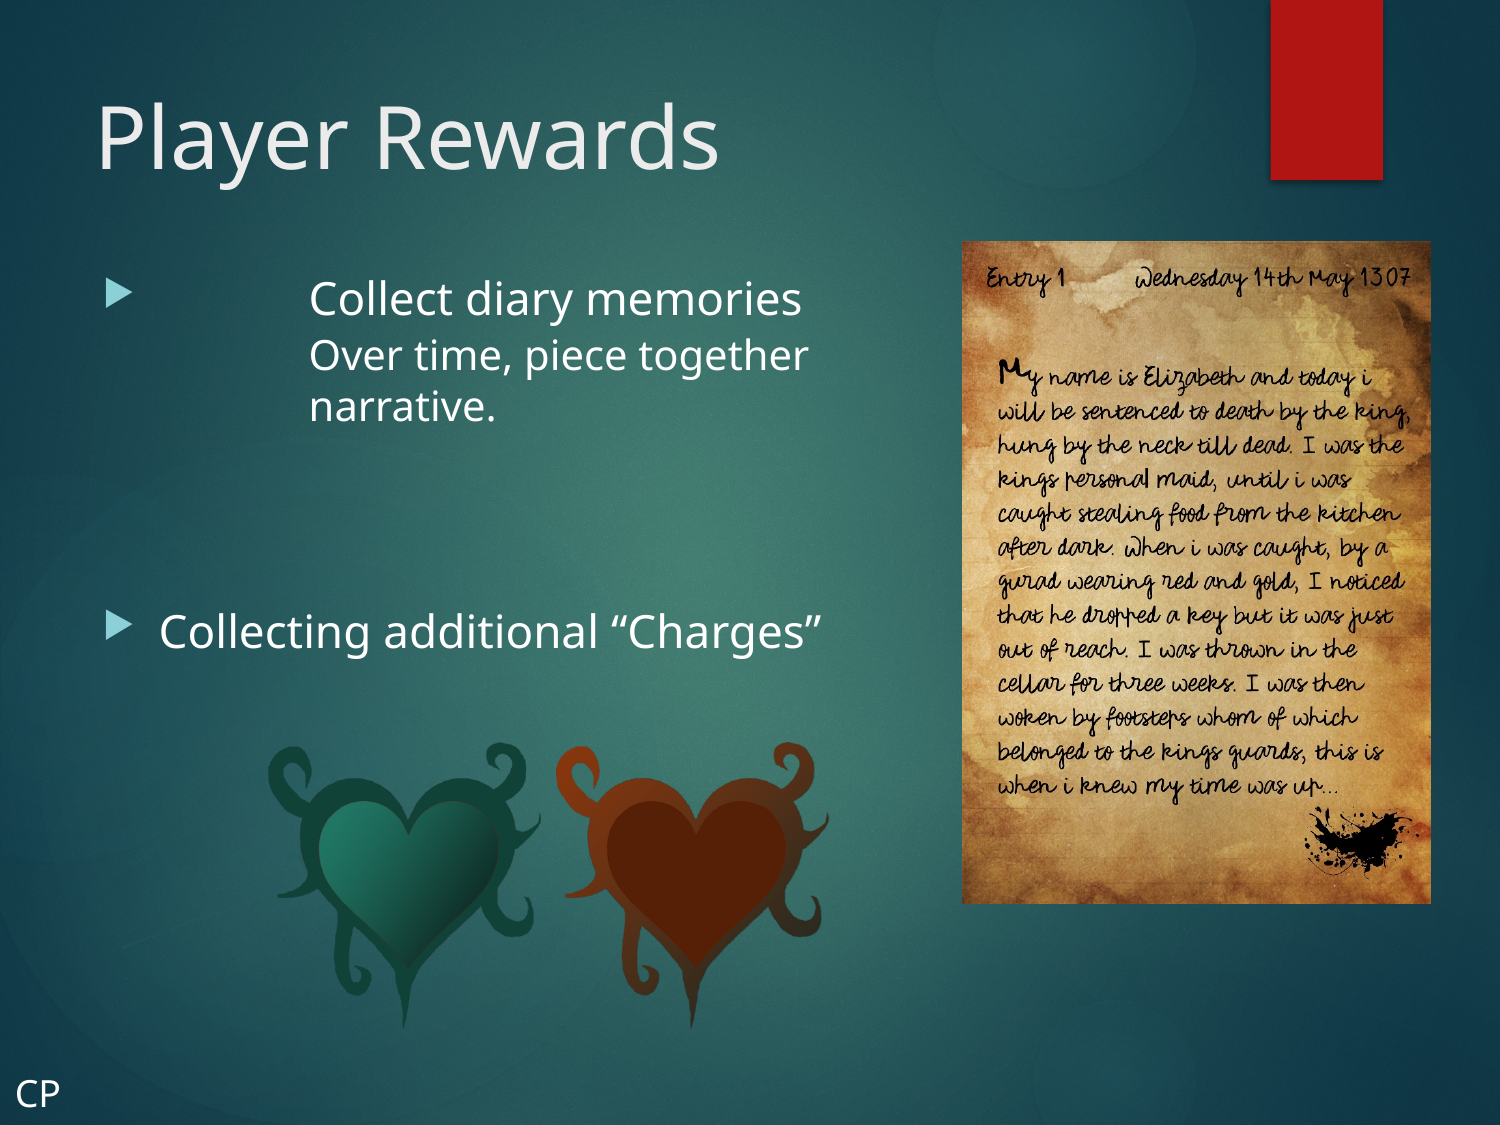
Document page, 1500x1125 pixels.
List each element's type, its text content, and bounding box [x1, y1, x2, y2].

list Collect diary memories Over time, piece together narrative. Collecting additional “Charges” [87, 262, 956, 842]
title Player Rewards [79, 74, 1237, 304]
picture [262, 742, 838, 1031]
text_box CP [0, 1062, 88, 1123]
picture [962, 241, 1432, 905]
